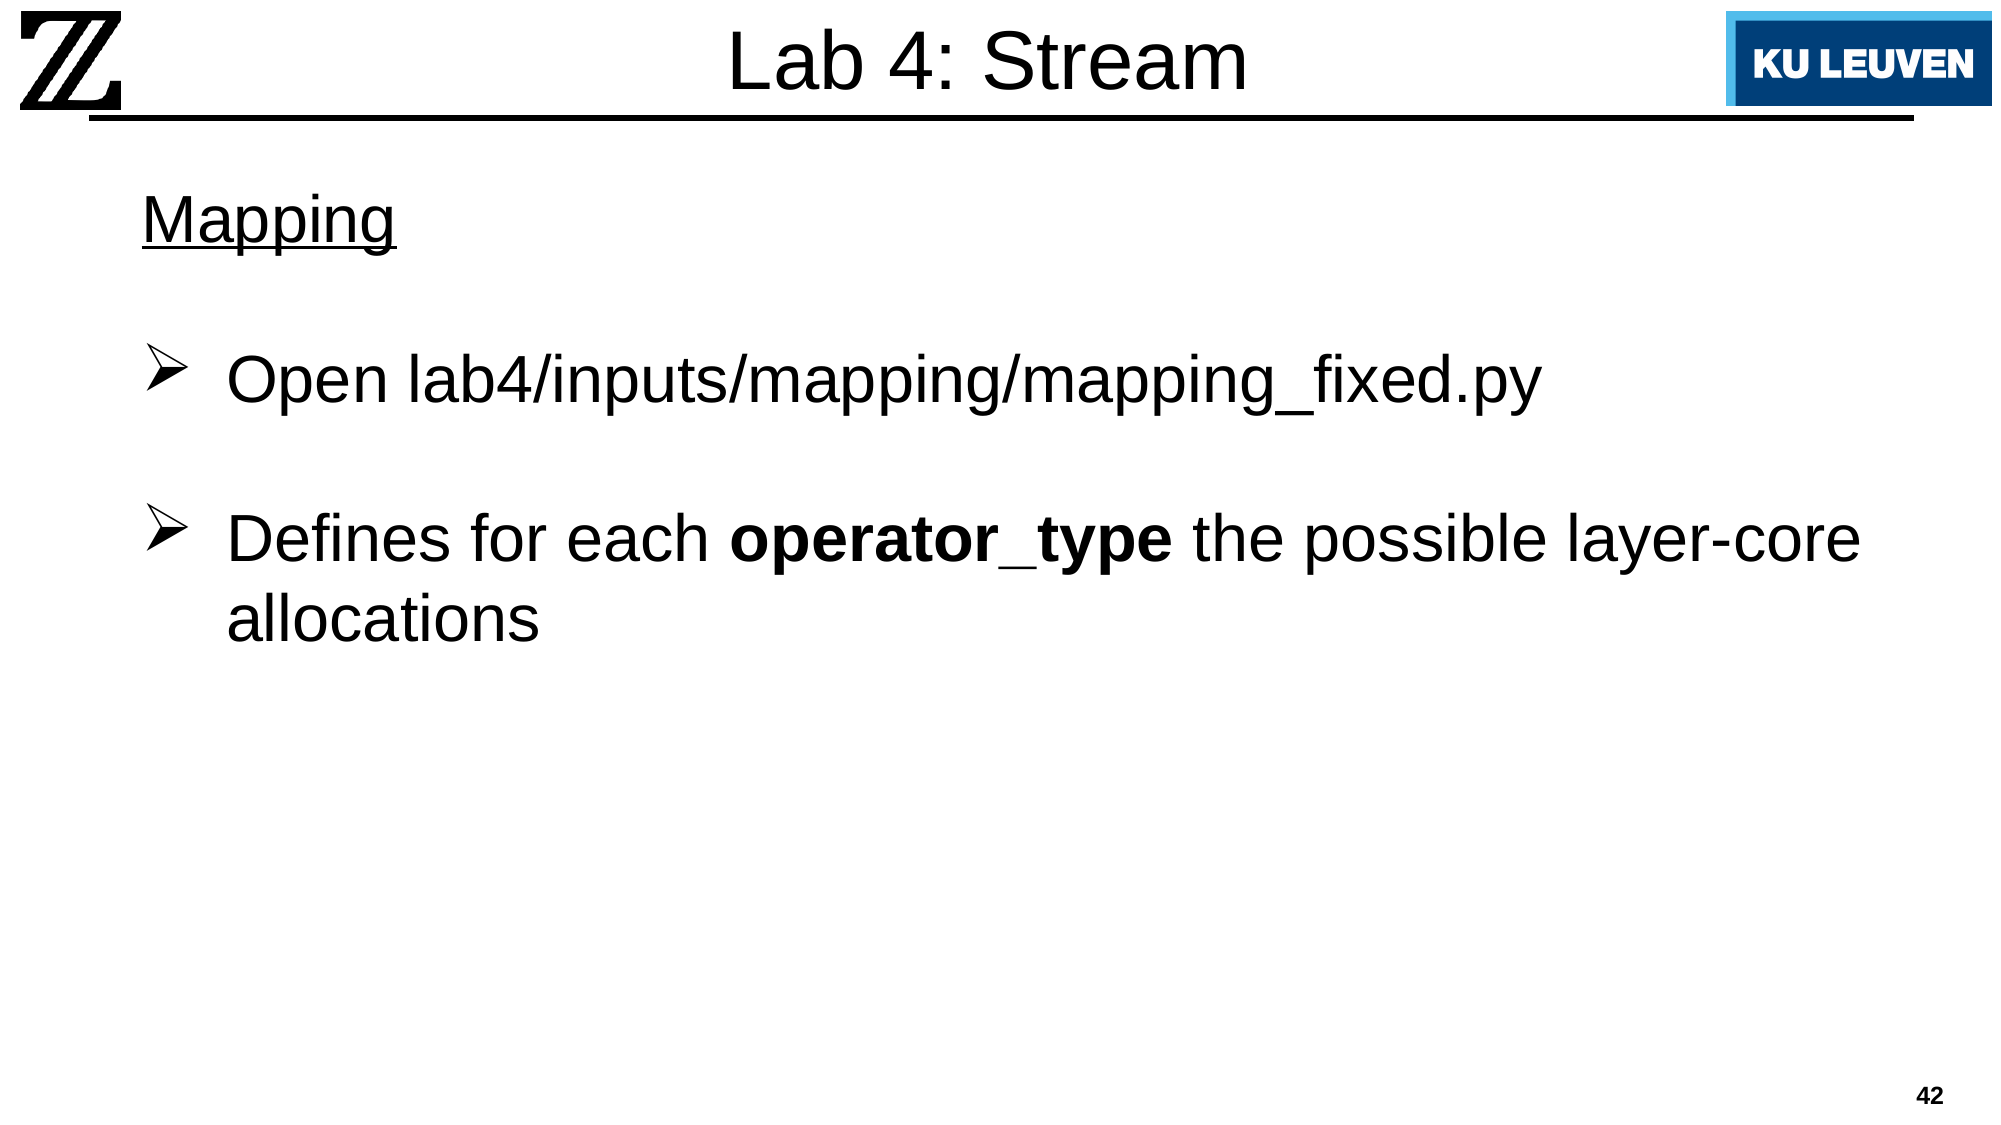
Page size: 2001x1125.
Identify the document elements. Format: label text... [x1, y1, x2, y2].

picture [20, 9, 121, 110]
text_box Mapping Open lab4/inputs/mapping/mapping_fixed.py Defines for each operator_type the possible layer-core allocations [126, 168, 2000, 663]
picture [1863, 11, 1992, 106]
title Lab 4: Stream [137, 6, 1863, 118]
